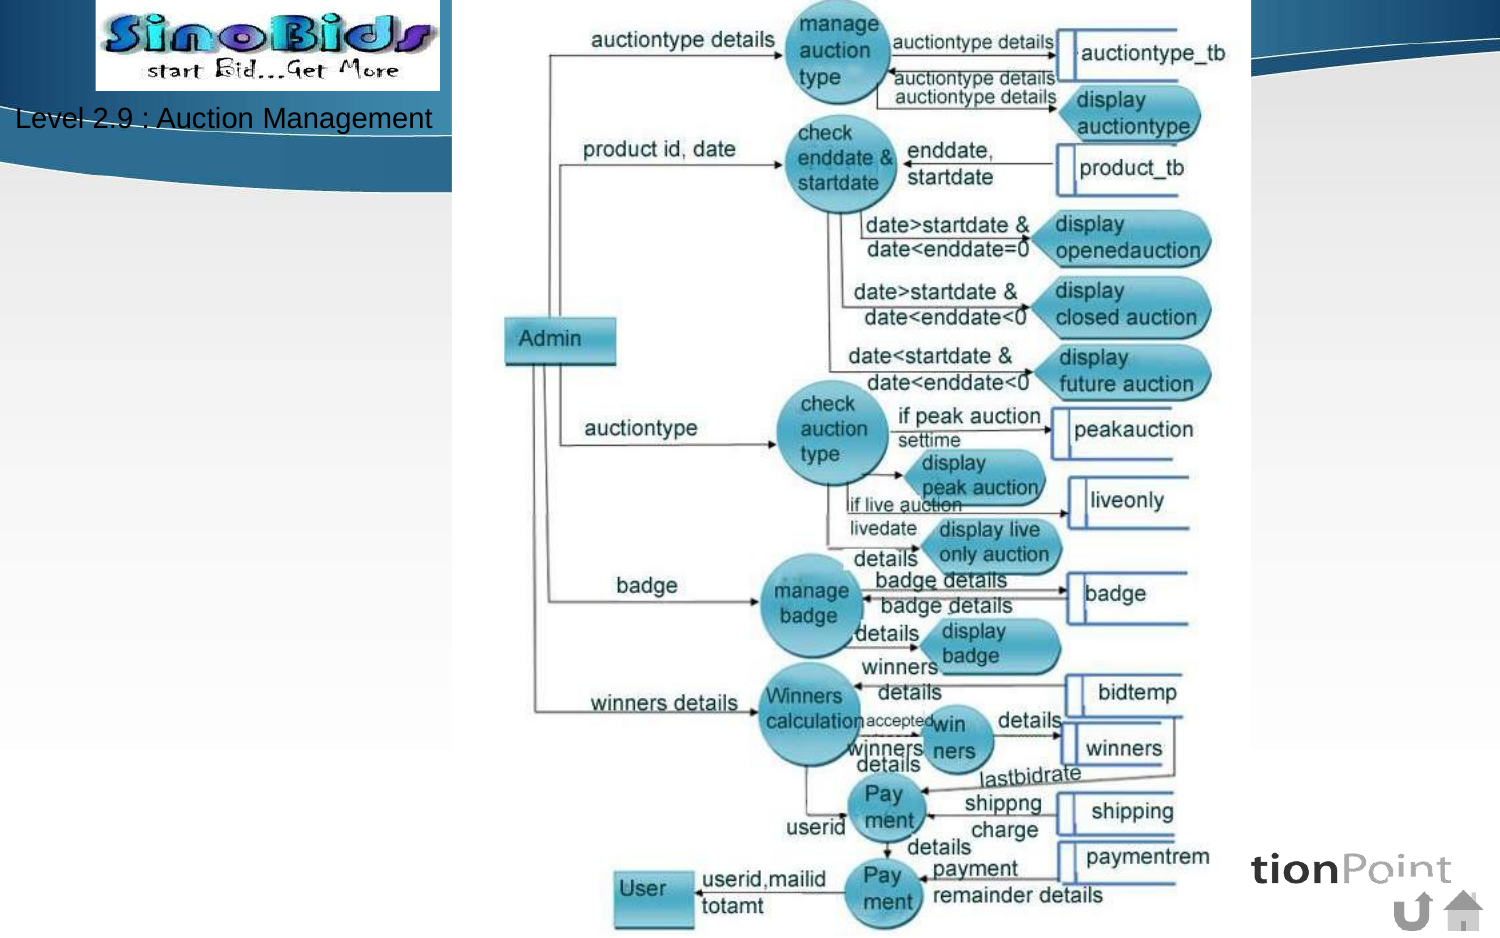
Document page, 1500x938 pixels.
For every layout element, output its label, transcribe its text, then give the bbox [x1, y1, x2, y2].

picture [1252, 0, 1500, 750]
text_box Level 2.9 : Auction Management [12, 97, 434, 135]
picture [0, 0, 451, 750]
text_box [1387, 876, 1500, 938]
picture [1252, 852, 1452, 884]
text_box [451, 0, 1252, 936]
text_box [95, 0, 440, 91]
